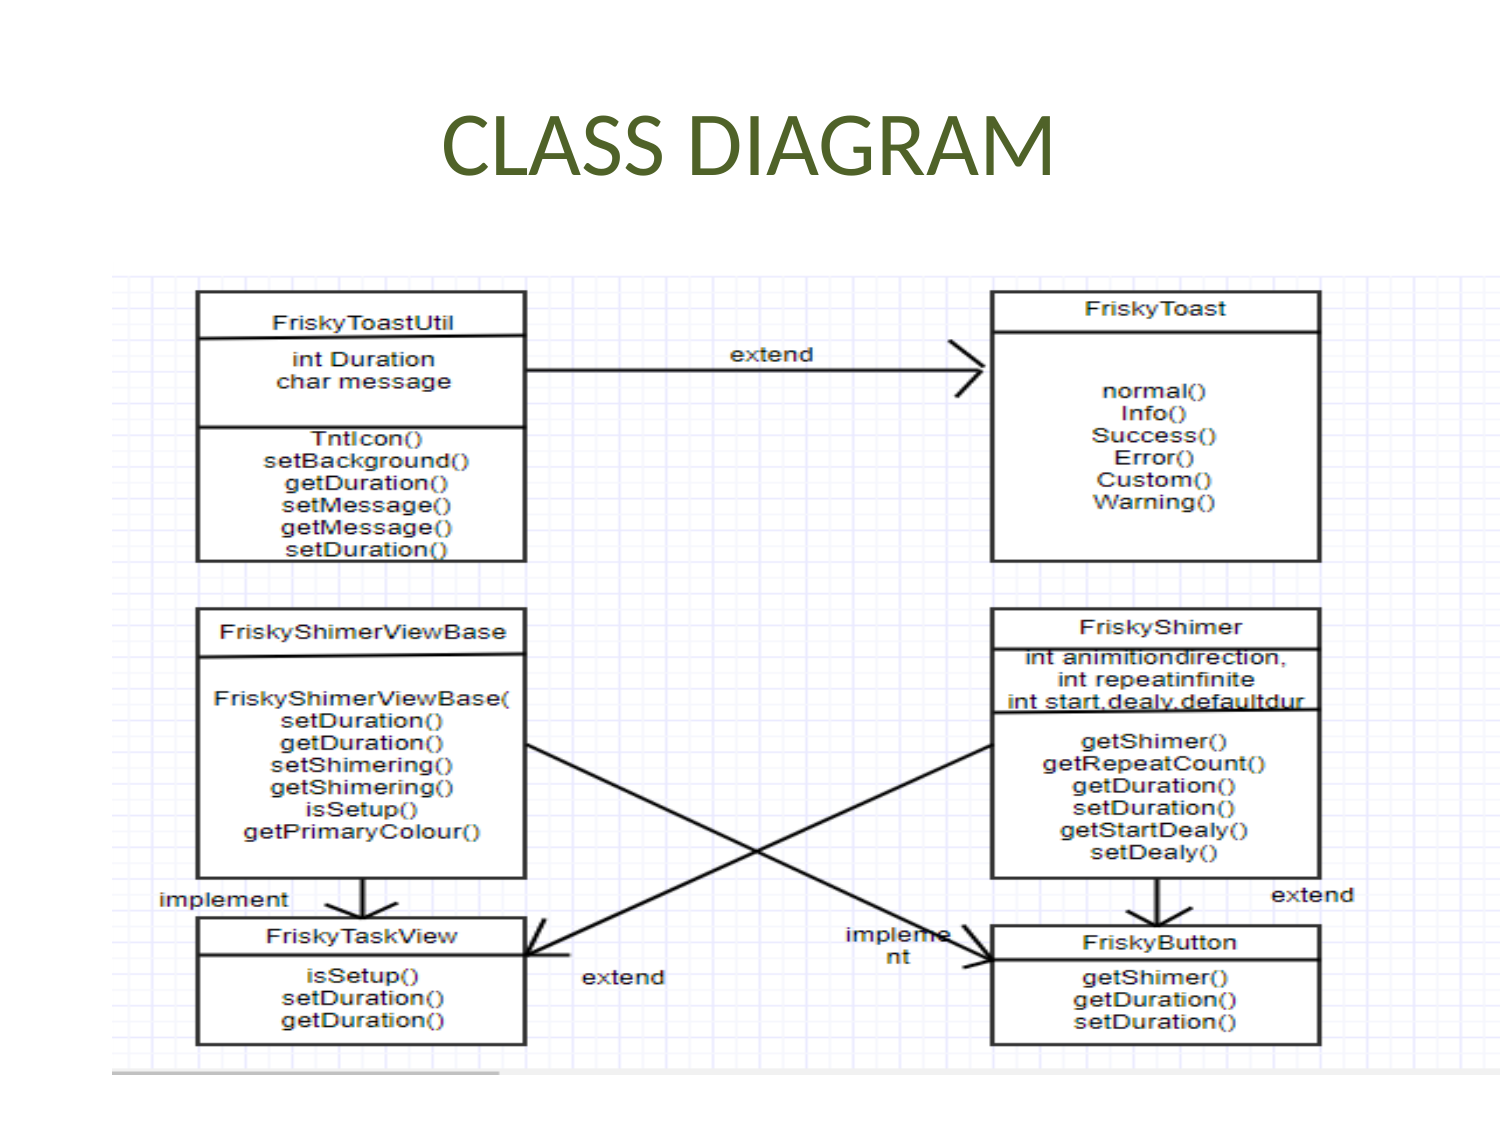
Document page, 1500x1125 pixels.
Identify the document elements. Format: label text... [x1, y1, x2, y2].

title CLASS DIAGRAM [75, 45, 1425, 233]
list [112, 262, 1500, 1076]
